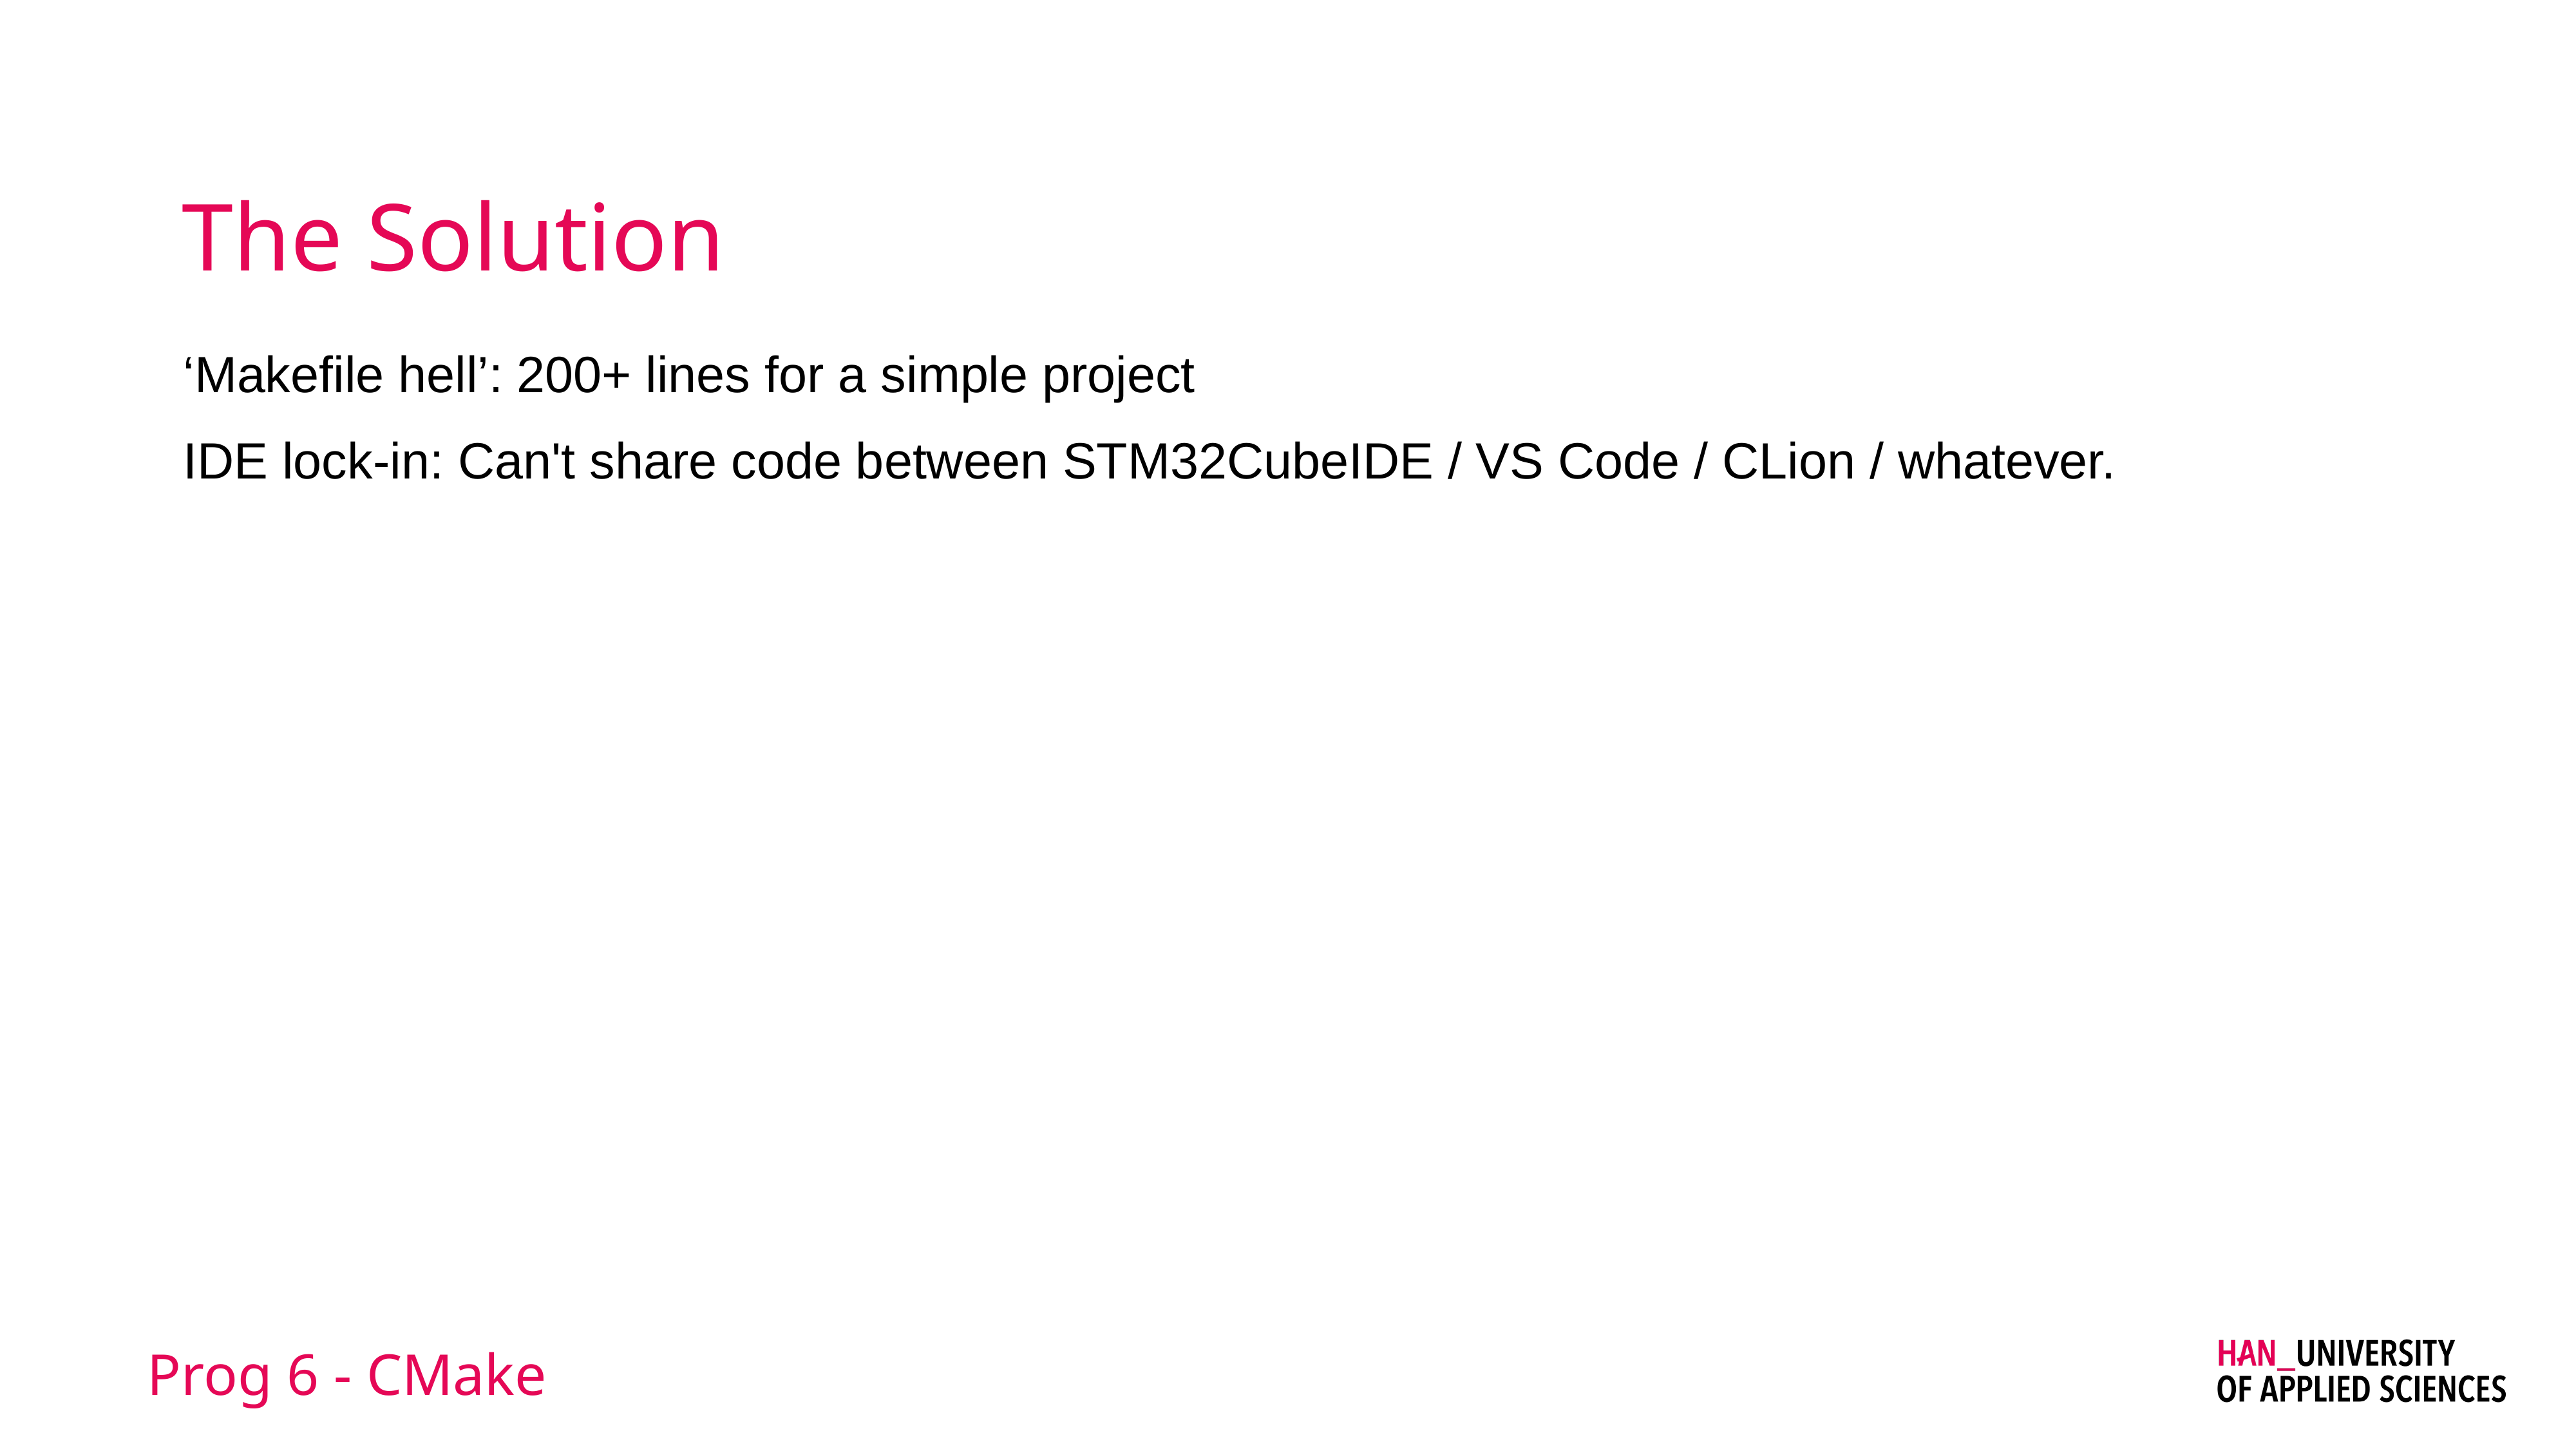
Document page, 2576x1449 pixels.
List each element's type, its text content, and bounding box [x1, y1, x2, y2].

title The Solution [176, 77, 2400, 296]
picture [2209, 1313, 2540, 1449]
list ‘Makefile hell’: 200+ lines for a simple project IDE lock-in: Can't share code between STM32CubeIDE / VS Code / CLion / whatever. [178, 324, 2485, 1307]
